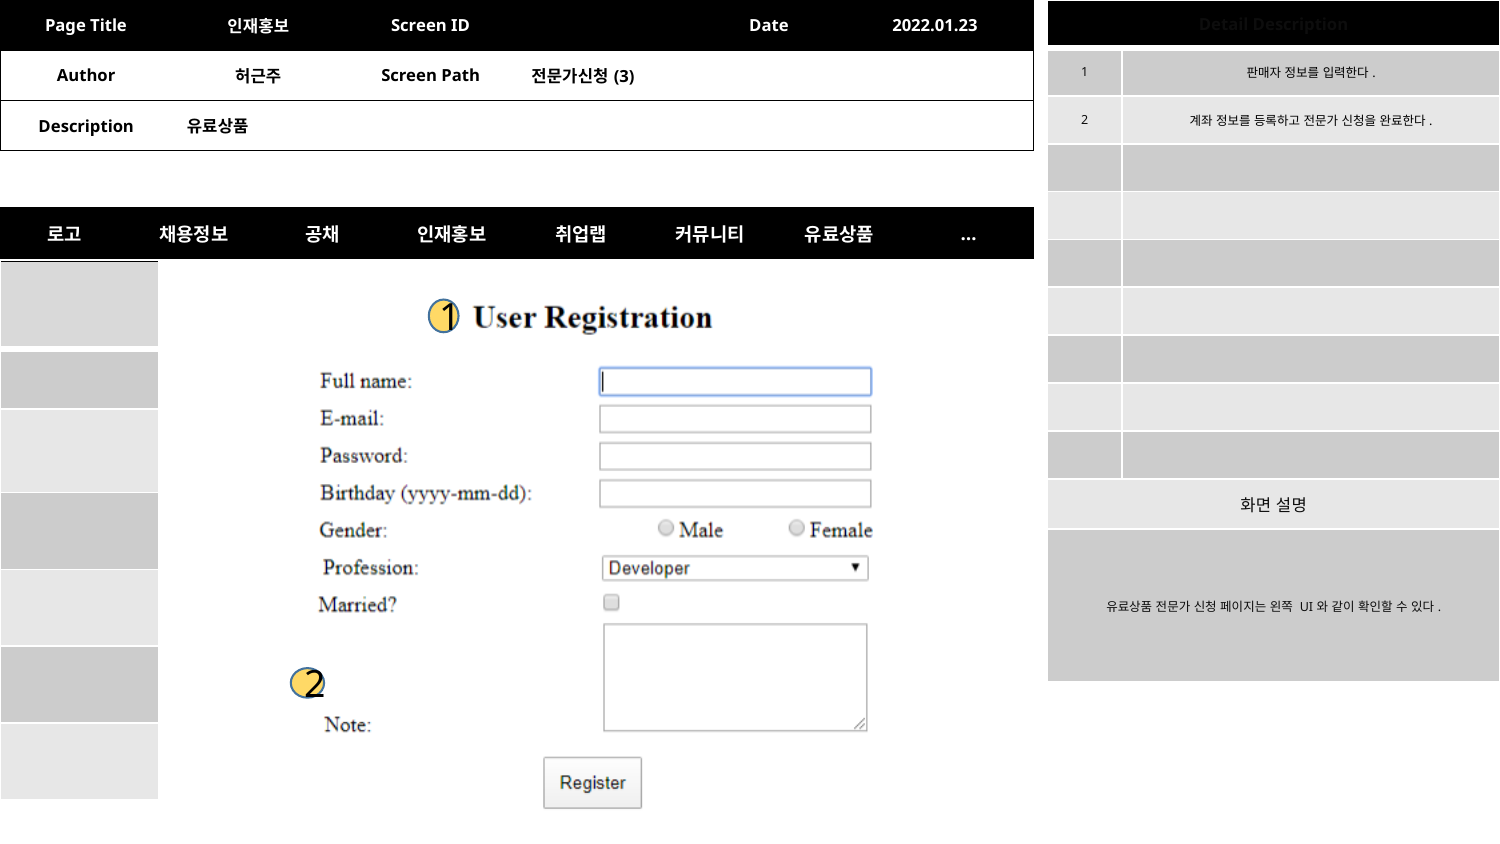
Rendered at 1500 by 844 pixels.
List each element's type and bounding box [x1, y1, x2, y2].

table_cell [1123, 192, 1499, 239]
table_cell [1123, 145, 1499, 191]
table_cell [1123, 240, 1499, 286]
table_cell [1123, 97, 1499, 143]
table_cell [1048, 51, 1121, 95]
table_cell [1, 493, 158, 569]
table_cell [1, 51, 1033, 100]
table_cell [1, 647, 158, 722]
table_cell [1123, 51, 1499, 95]
table_cell [1048, 288, 1121, 334]
table_cell [1, 410, 158, 492]
table_header [1048, 1, 1499, 45]
table_cell [1048, 530, 1499, 681]
table_cell [1123, 384, 1499, 430]
table_cell [1, 570, 158, 645]
table_cell [1, 101, 1033, 150]
table_cell [1048, 145, 1121, 191]
table_header [1, 1, 1033, 50]
table_cell [1048, 336, 1121, 382]
table_cell [1048, 384, 1121, 430]
table_cell [1048, 192, 1121, 239]
table_cell [1, 352, 158, 408]
table_cell [1048, 432, 1121, 478]
table_cell [1123, 336, 1499, 382]
table_header [1, 208, 1033, 257]
table_cell [1123, 288, 1499, 334]
table_cell [1048, 480, 1499, 528]
picture [234, 284, 925, 821]
table_cell [1048, 97, 1121, 143]
table_header [1, 262, 158, 346]
table_cell [1, 724, 158, 799]
table_cell [1048, 240, 1121, 286]
table_cell [1123, 432, 1499, 478]
